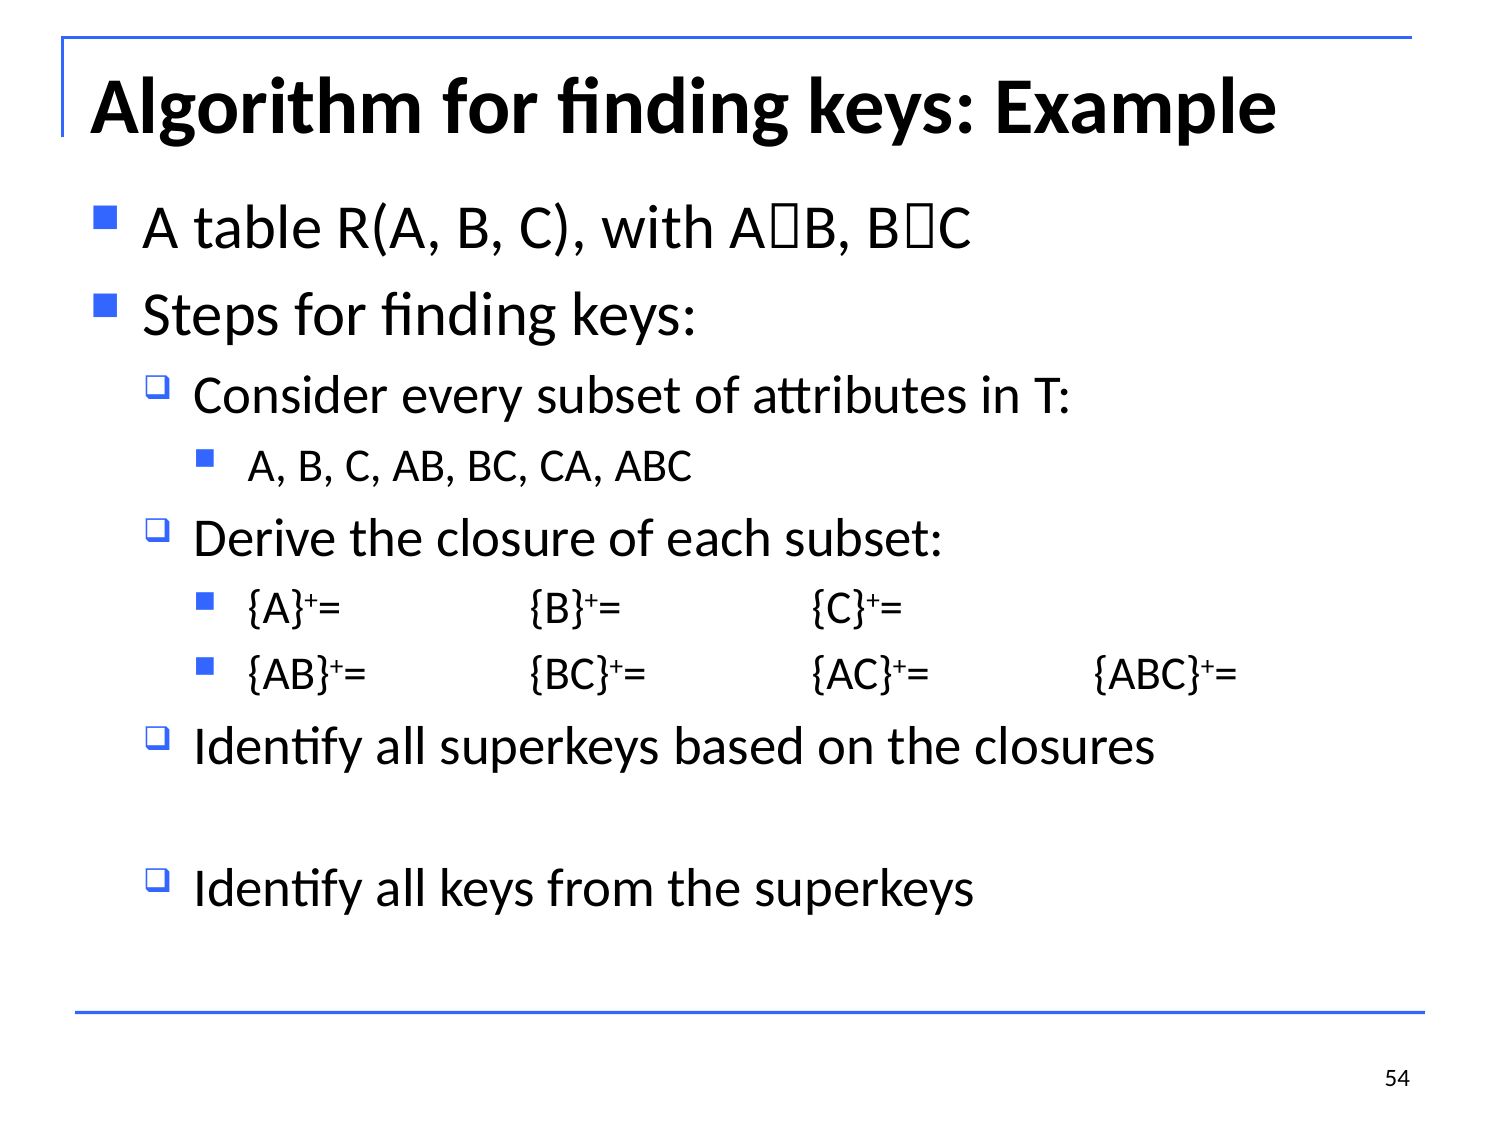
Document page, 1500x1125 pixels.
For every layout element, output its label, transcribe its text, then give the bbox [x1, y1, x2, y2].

slide_number 54 [1074, 1023, 1426, 1100]
list A table R(A, B, C), with AB, BC Steps for finding keys: Consider every subset of attributes in T: A, B, C, AB, BC, CA, ABC Derive the closure of each subset: {A}+={ABC}, {B}+={BC}, {C}+={C} {AB}+={ABC}, {BC}+={BC}, {AC}+={AC}, {ABC}+={ABC} Identify all superkeys based on the closures A, AB, ABC Identify all keys from the superkeys A [74, 177, 1426, 1006]
title Algorithm for finding keys: Example [74, 45, 1426, 177]
